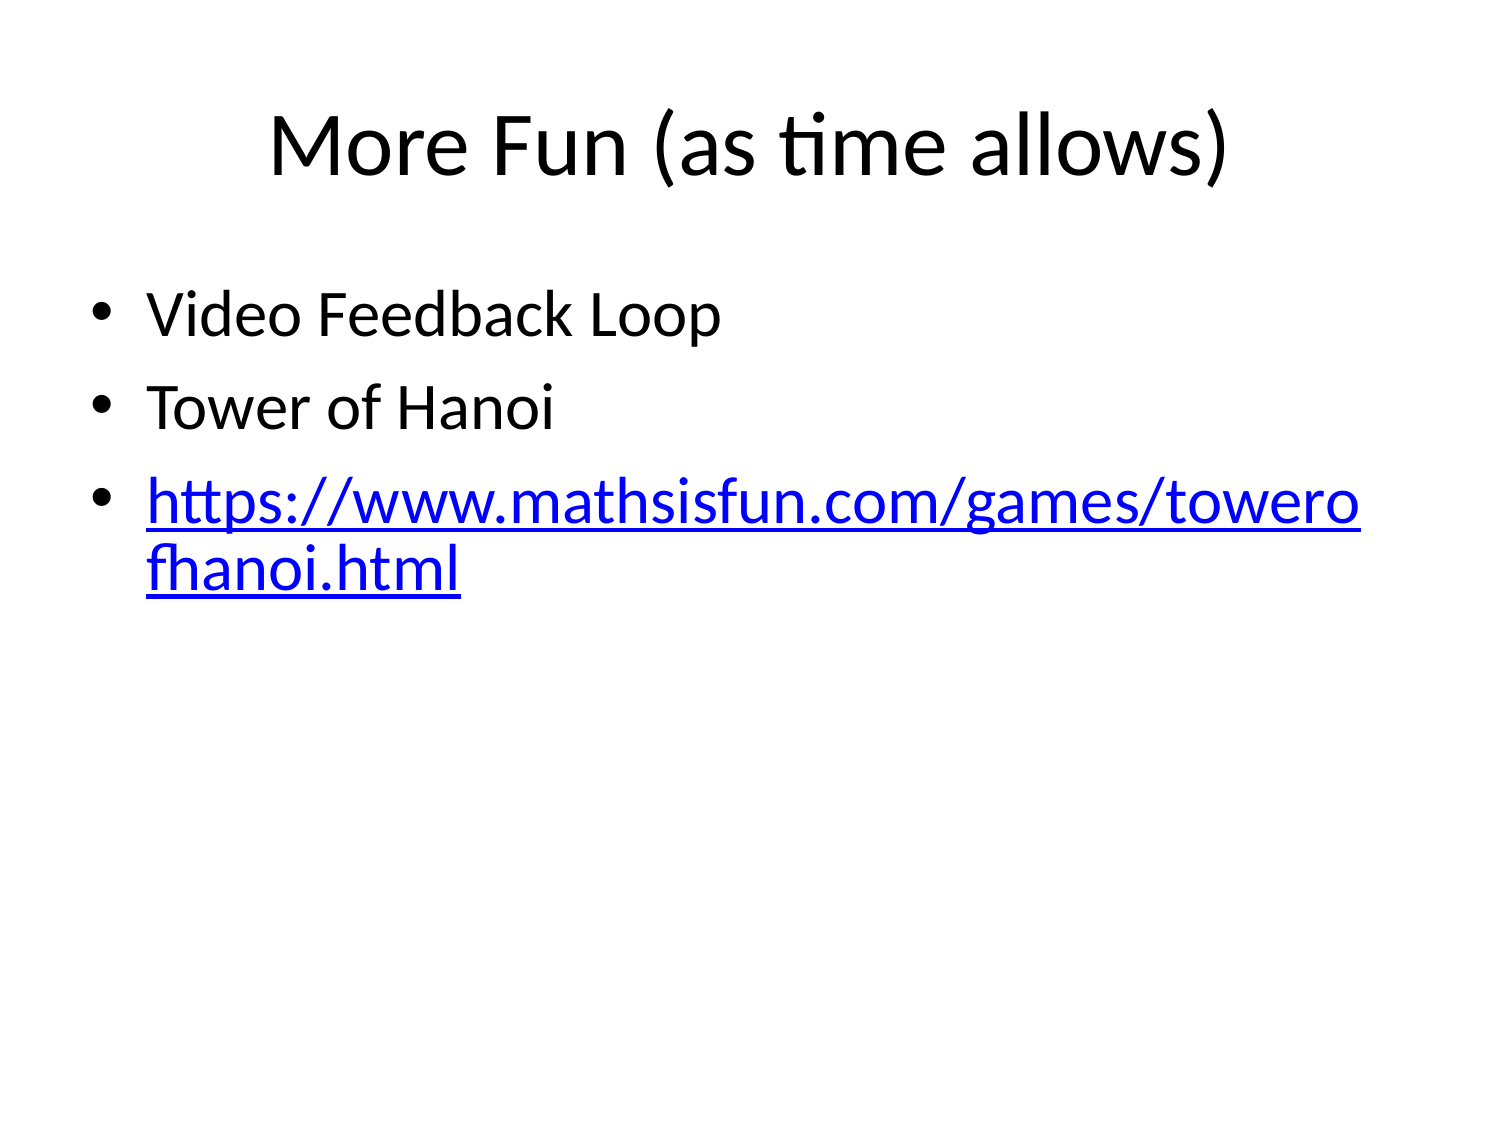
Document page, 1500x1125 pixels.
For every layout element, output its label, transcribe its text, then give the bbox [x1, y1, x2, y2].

title More Fun (as time allows) [75, 45, 1425, 233]
list Video Feedback Loop Tower of Hanoi https://www.mathsisfun.com/games/towerofhanoi.html [75, 262, 1425, 1005]
